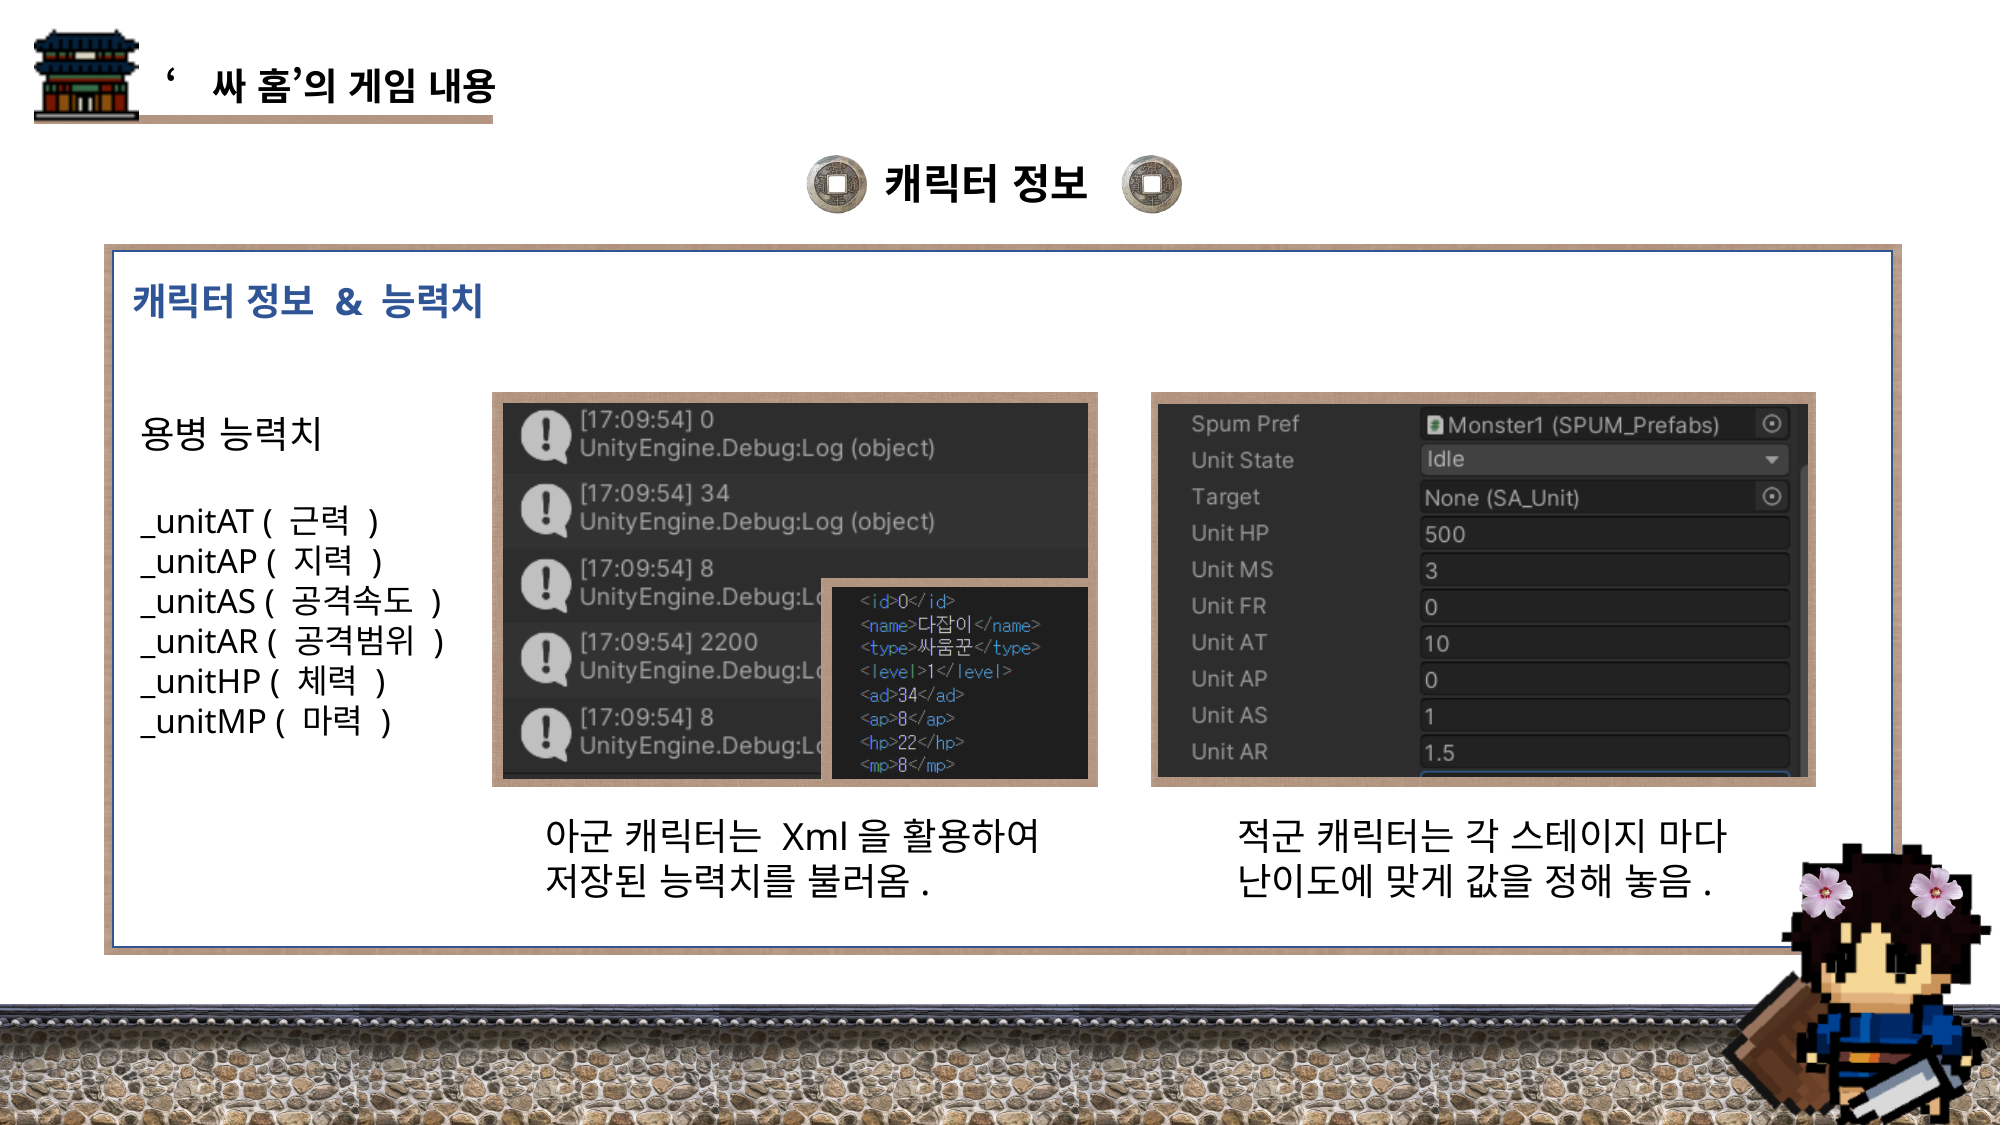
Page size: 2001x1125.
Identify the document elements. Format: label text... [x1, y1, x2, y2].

picture [0, 244, 2000, 1125]
text_box 캐릭터 정보 [871, 150, 1117, 216]
picture [34, 21, 493, 125]
picture [1117, 150, 1186, 218]
picture [802, 150, 871, 218]
text_box ‘싸 홈’의 게임 내용 [150, 55, 596, 115]
